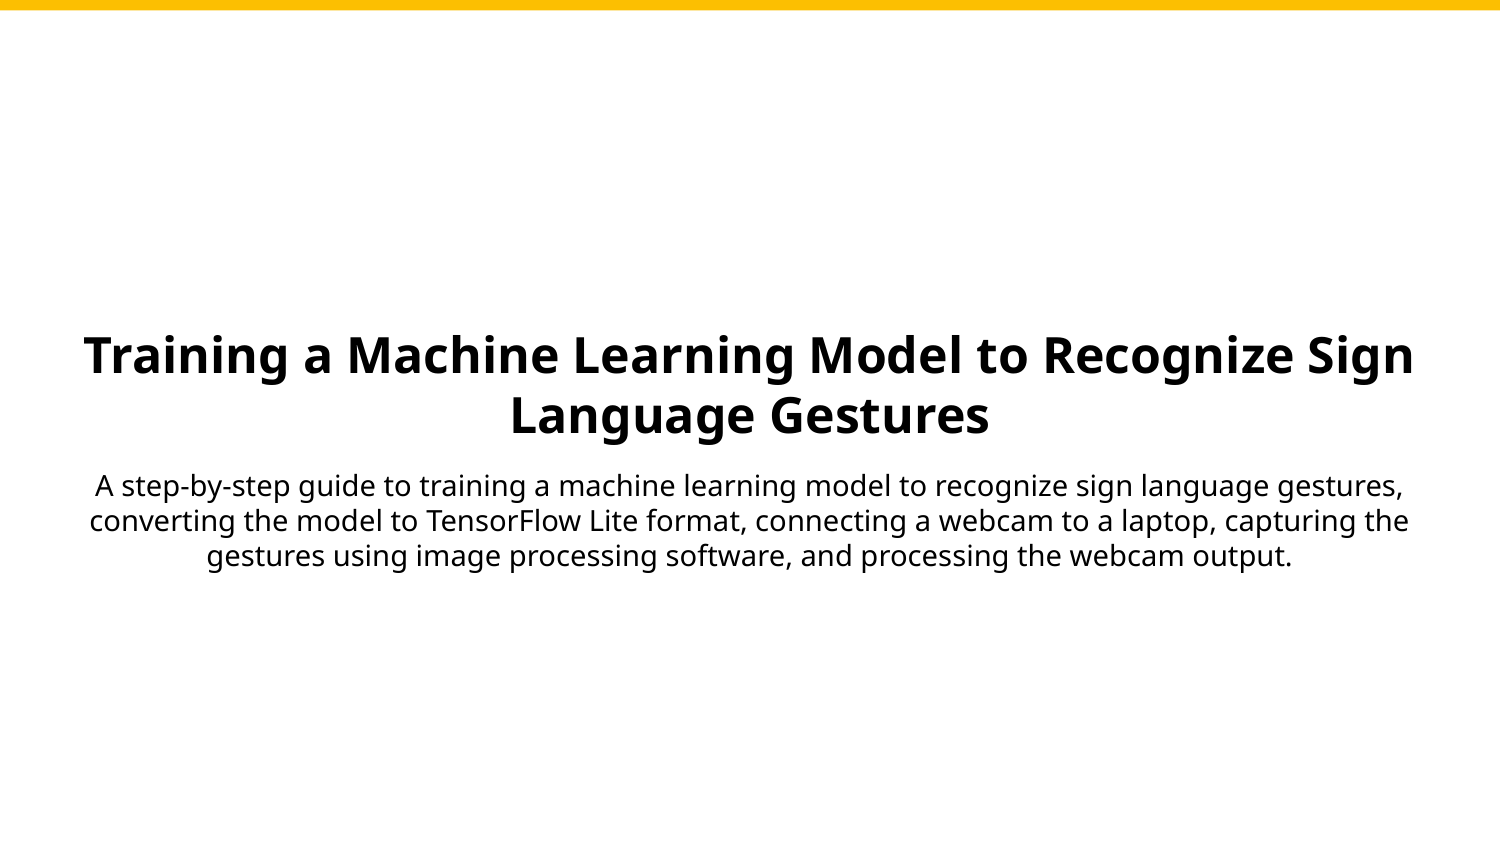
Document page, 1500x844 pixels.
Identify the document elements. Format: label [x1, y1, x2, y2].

text_box [66, 308, 1434, 536]
text_box [0, 0, 1500, 11]
